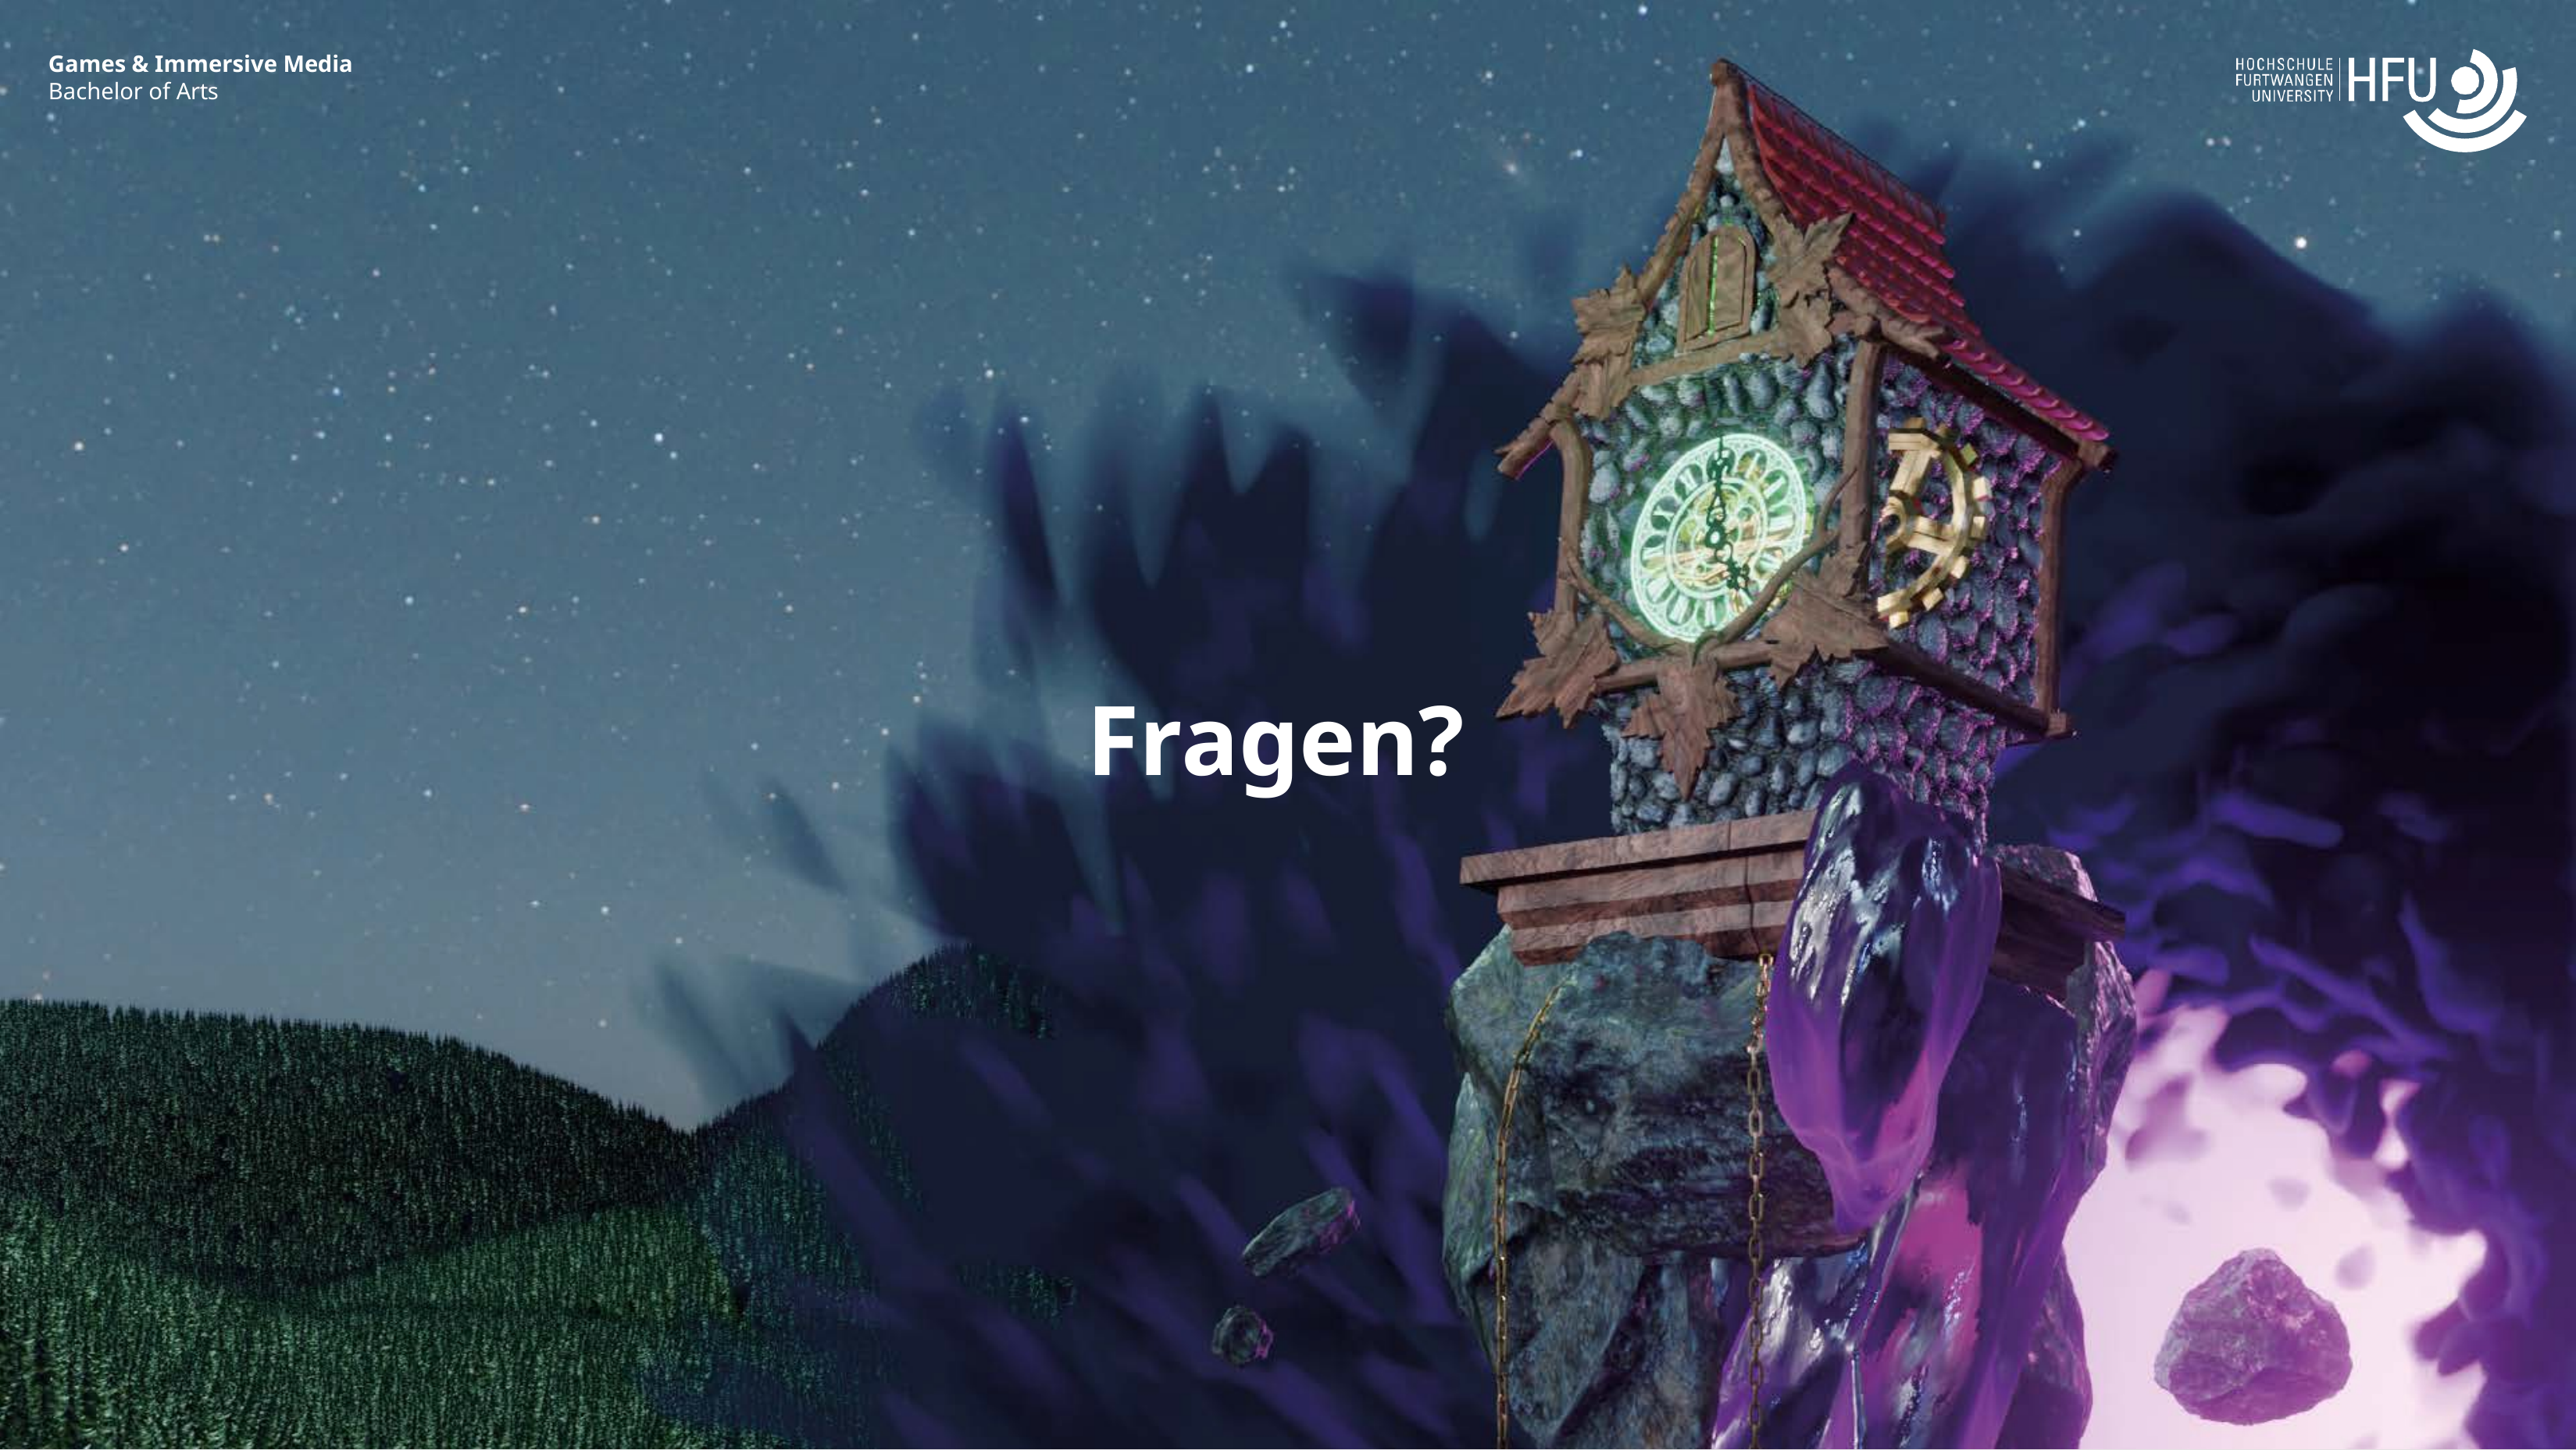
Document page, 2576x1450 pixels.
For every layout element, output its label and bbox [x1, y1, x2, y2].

text_box [2235, 48, 2528, 153]
picture [0, 0, 2576, 1450]
